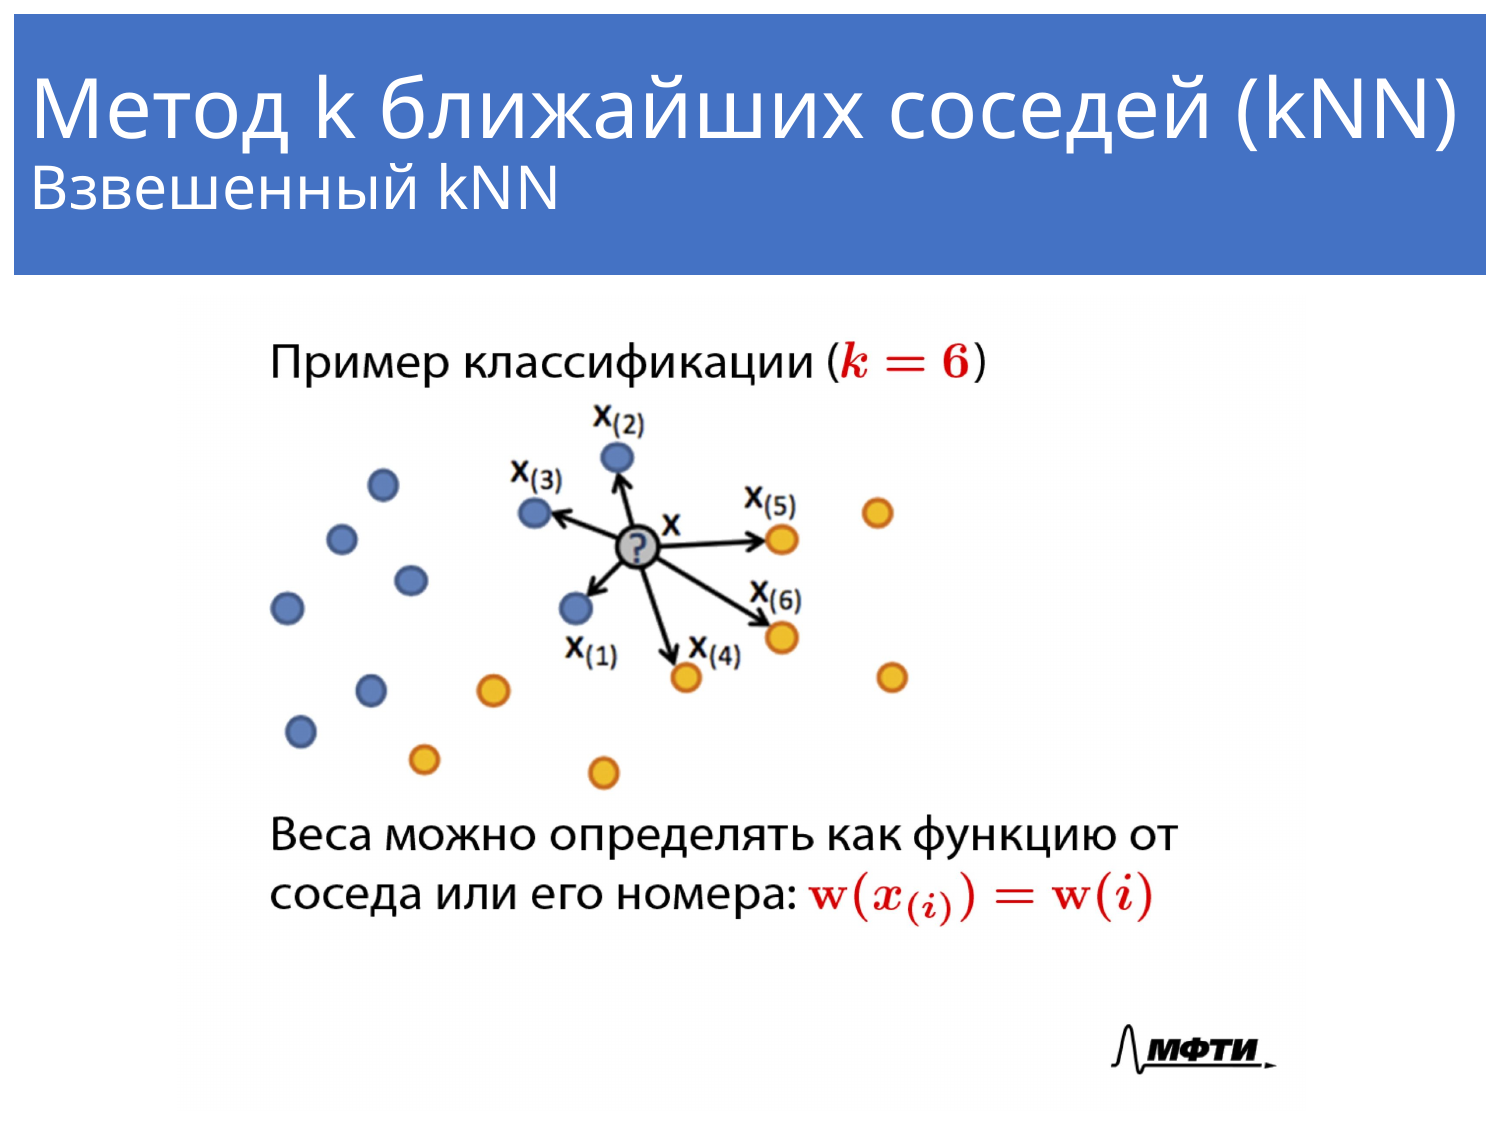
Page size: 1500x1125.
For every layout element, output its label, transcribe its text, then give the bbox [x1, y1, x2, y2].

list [177, 295, 1306, 1111]
title Метод k ближайших соседей (kNN) Взвешенный kNN [14, 14, 1486, 275]
